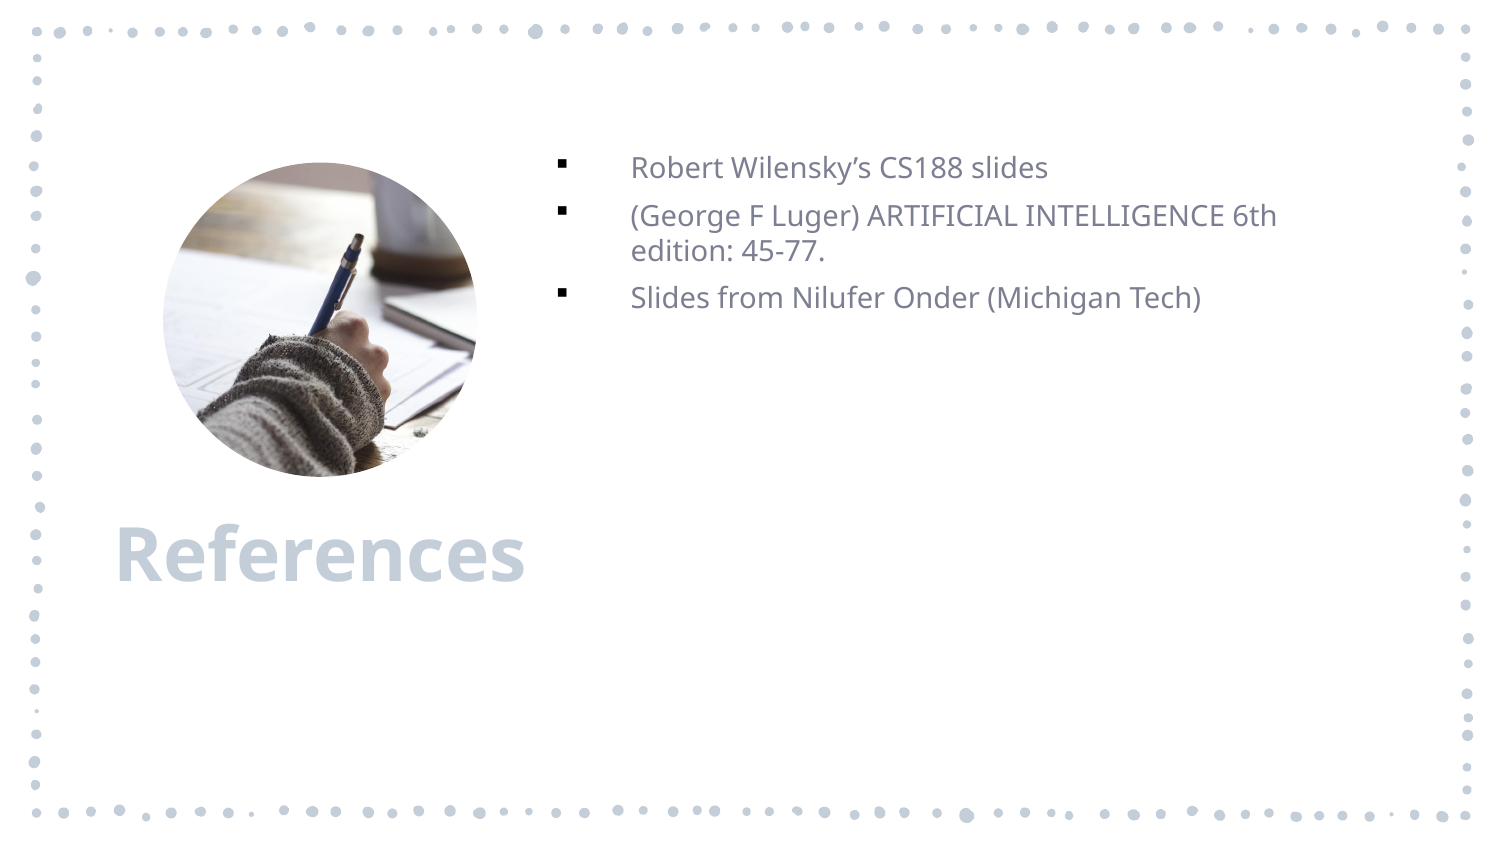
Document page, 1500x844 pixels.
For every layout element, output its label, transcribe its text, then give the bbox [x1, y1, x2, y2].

subtitle Robert Wilensky’s CS188 slides (George F Luger) ARTIFICIAL INTELLIGENCE 6th edition: 45-77. Slides from Nilufer Onder (Michigan Tech) [540, 134, 1396, 612]
picture [162, 162, 478, 478]
title References [43, 488, 540, 612]
